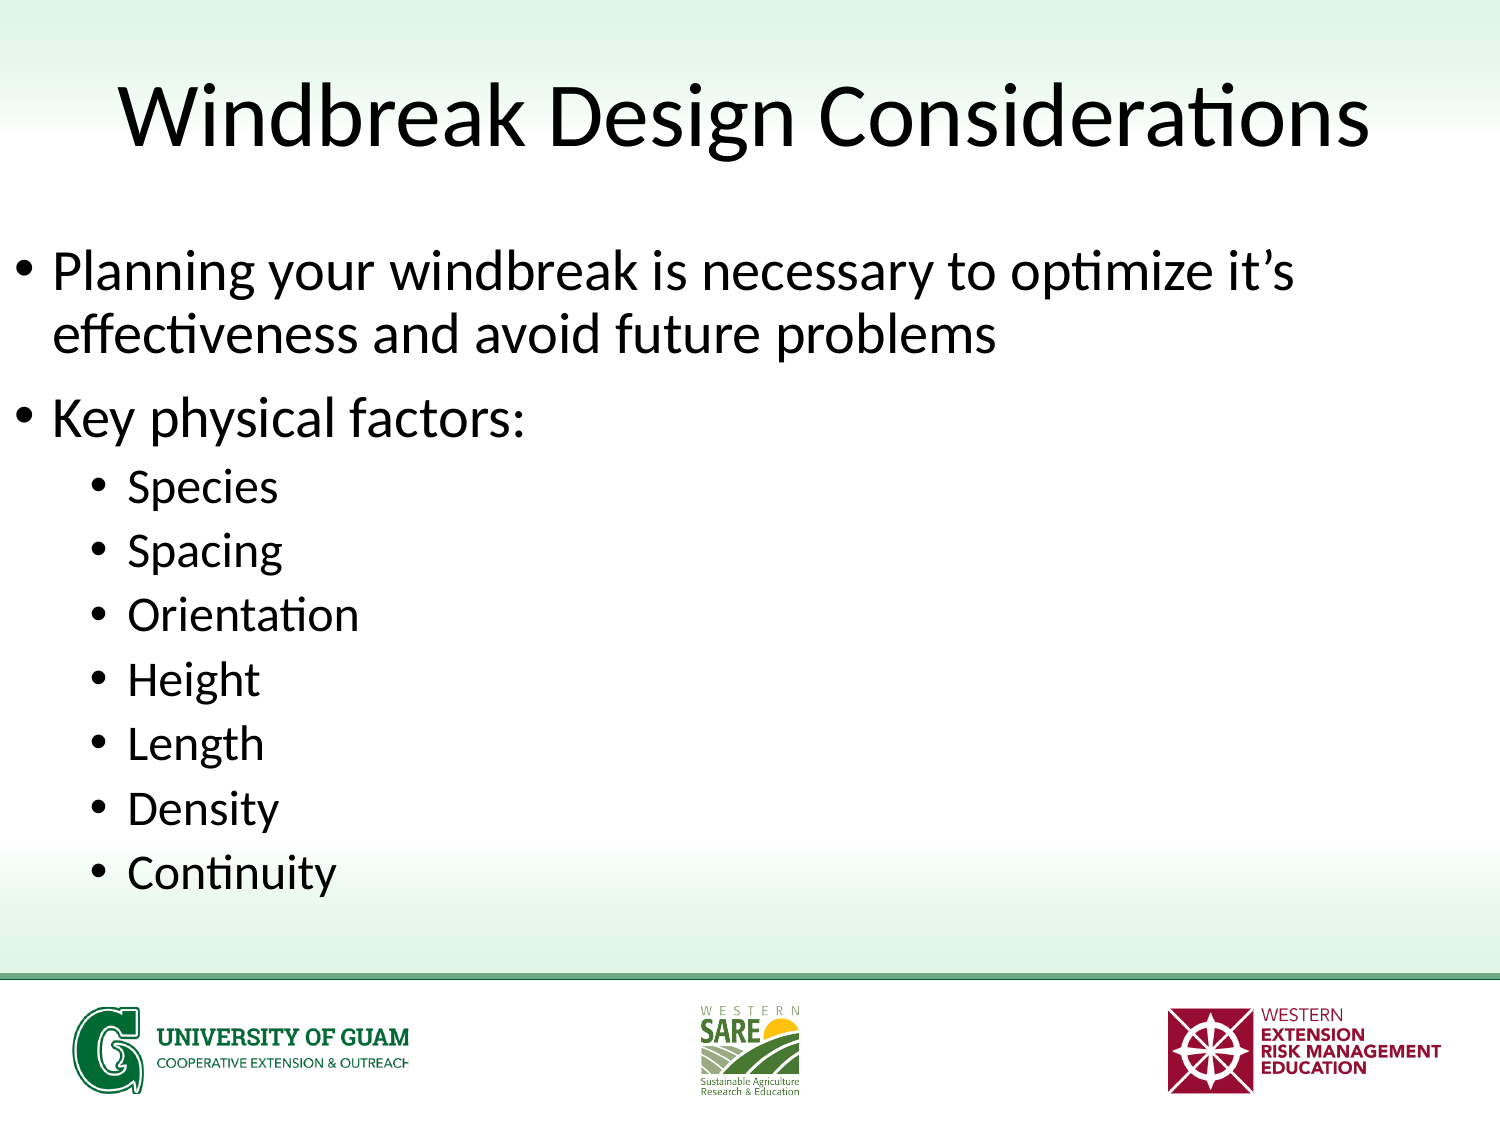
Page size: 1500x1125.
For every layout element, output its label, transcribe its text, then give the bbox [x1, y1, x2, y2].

title Windbreak Design Considerations [103, 59, 1397, 232]
picture [1168, 1008, 1441, 1094]
list Planning your windbreak is necessary to optimize it’s effectiveness and avoid future problems Key physical factors: Species Spacing Orientation Height Length Density Continuity [0, 232, 1472, 992]
picture [689, 994, 811, 1107]
